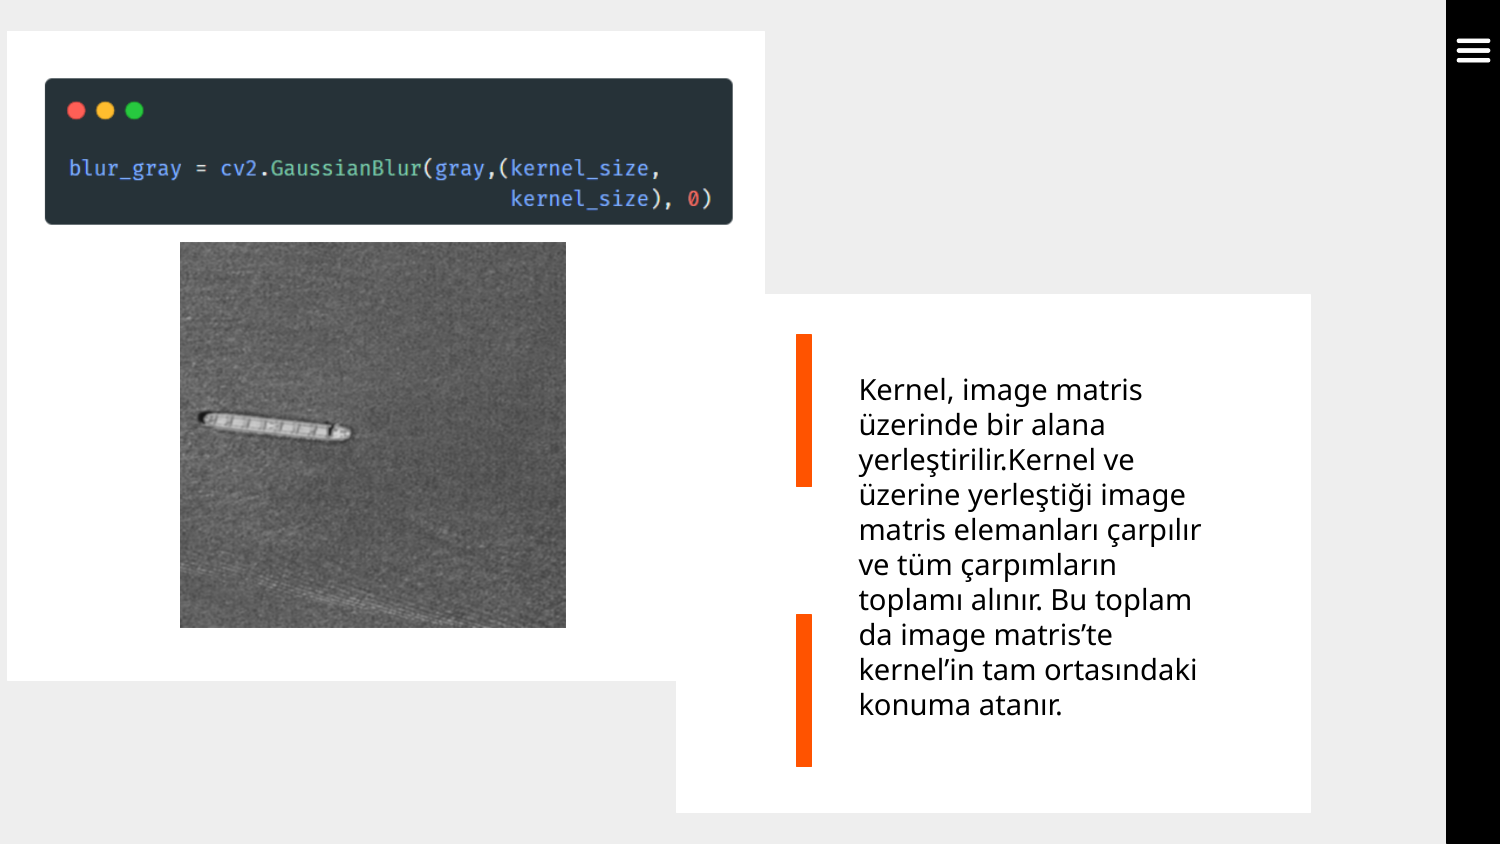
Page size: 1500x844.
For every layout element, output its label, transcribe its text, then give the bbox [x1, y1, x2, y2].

text_box [1446, 0, 1500, 844]
picture [180, 240, 566, 628]
text_box [676, 294, 1311, 813]
text_box [7, 31, 765, 681]
picture [31, 68, 741, 234]
text_box [796, 335, 812, 487]
picture [1454, 31, 1493, 70]
text_box Kernel, image matris üzerinde bir alana yerleştirilir.Kernel ve üzerine yerleştiği image matris elemanları çarpılır ve tüm çarpımların toplamı alınır. Bu toplam da image matris’te kernel’in tam ortasındaki konuma atanır. [843, 356, 1228, 692]
text_box [796, 614, 812, 767]
